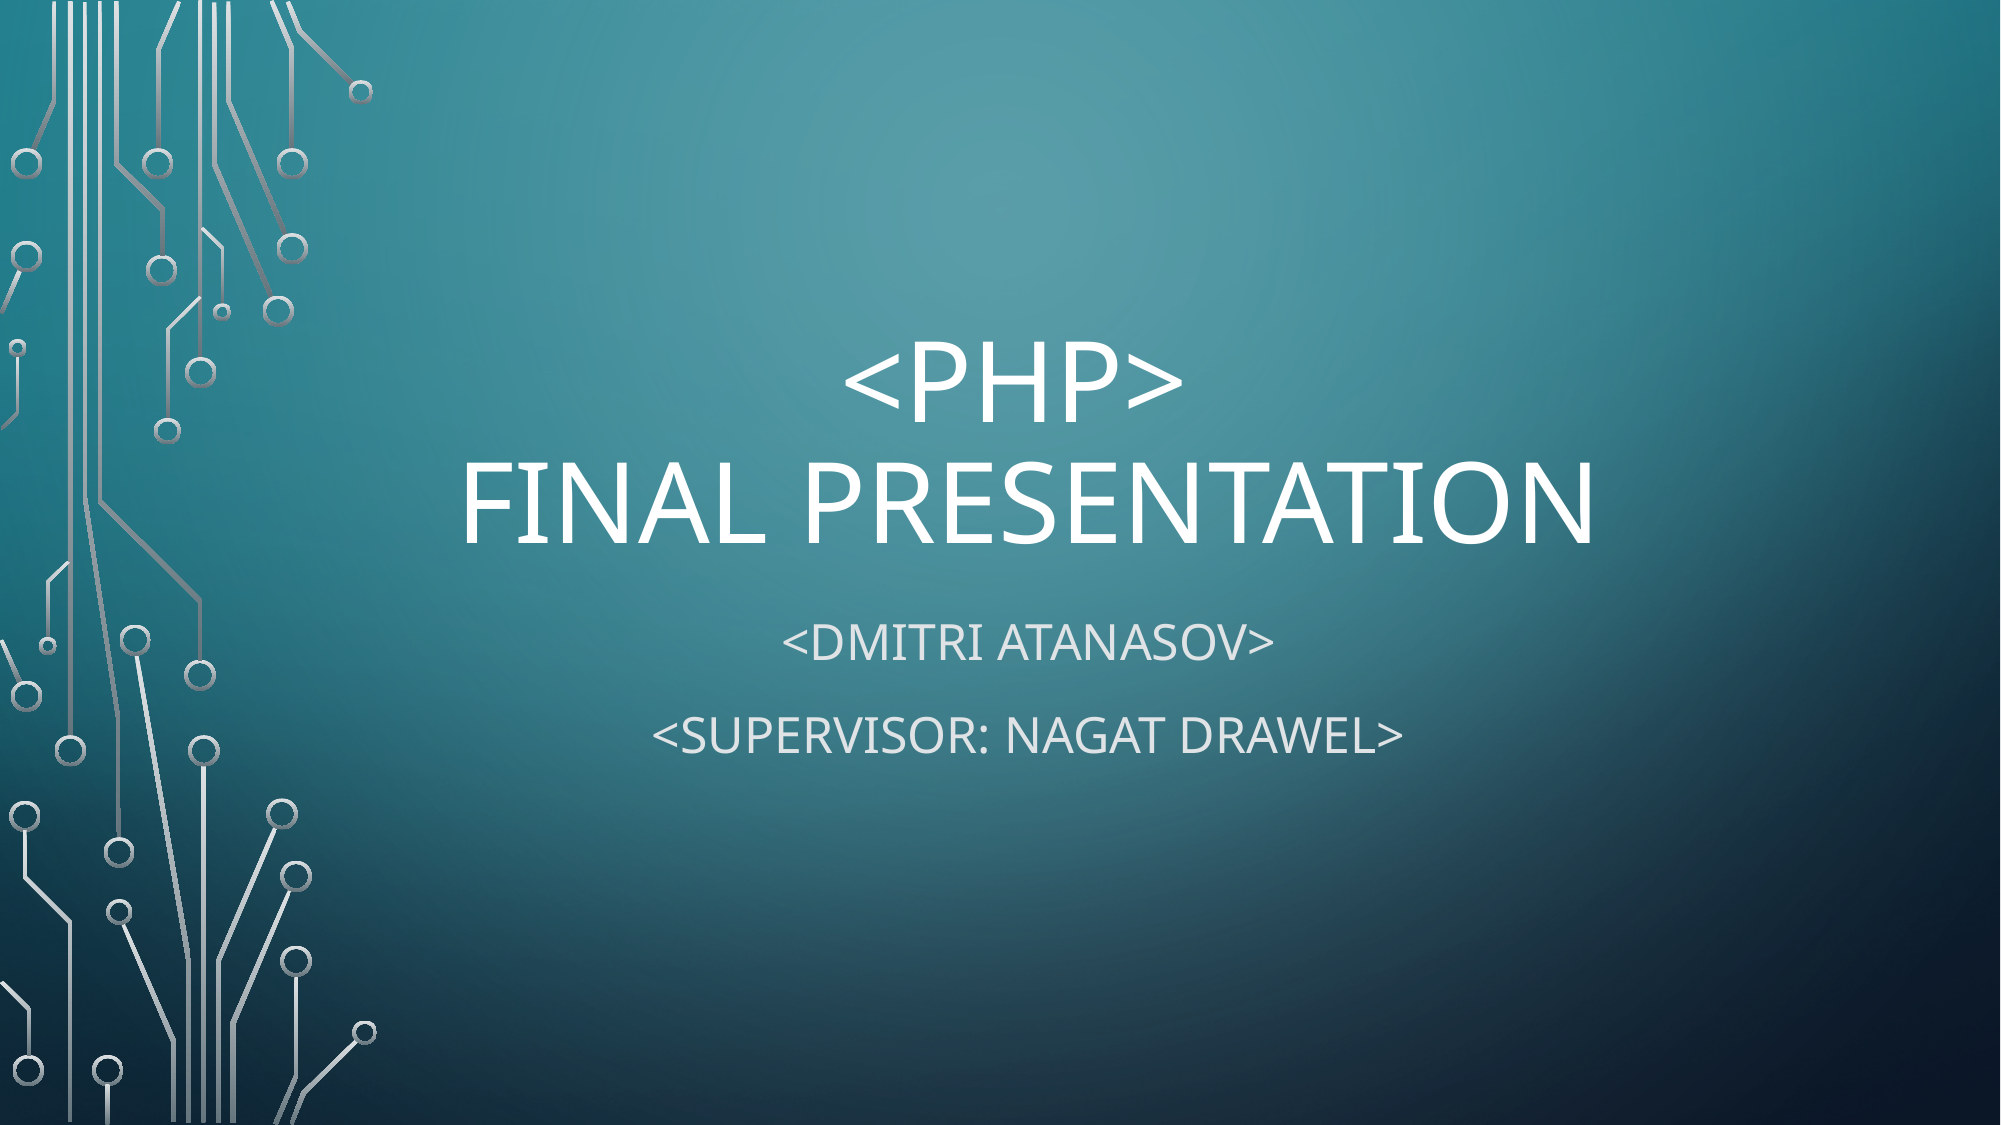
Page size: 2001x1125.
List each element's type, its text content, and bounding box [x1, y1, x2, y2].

subtitle <DMITRI ATANASOV> <SUPERVISOR: NAGAT DRAWEL> [307, 590, 1750, 863]
title <PHP> FINAL PRESENTATION [307, 184, 1750, 576]
